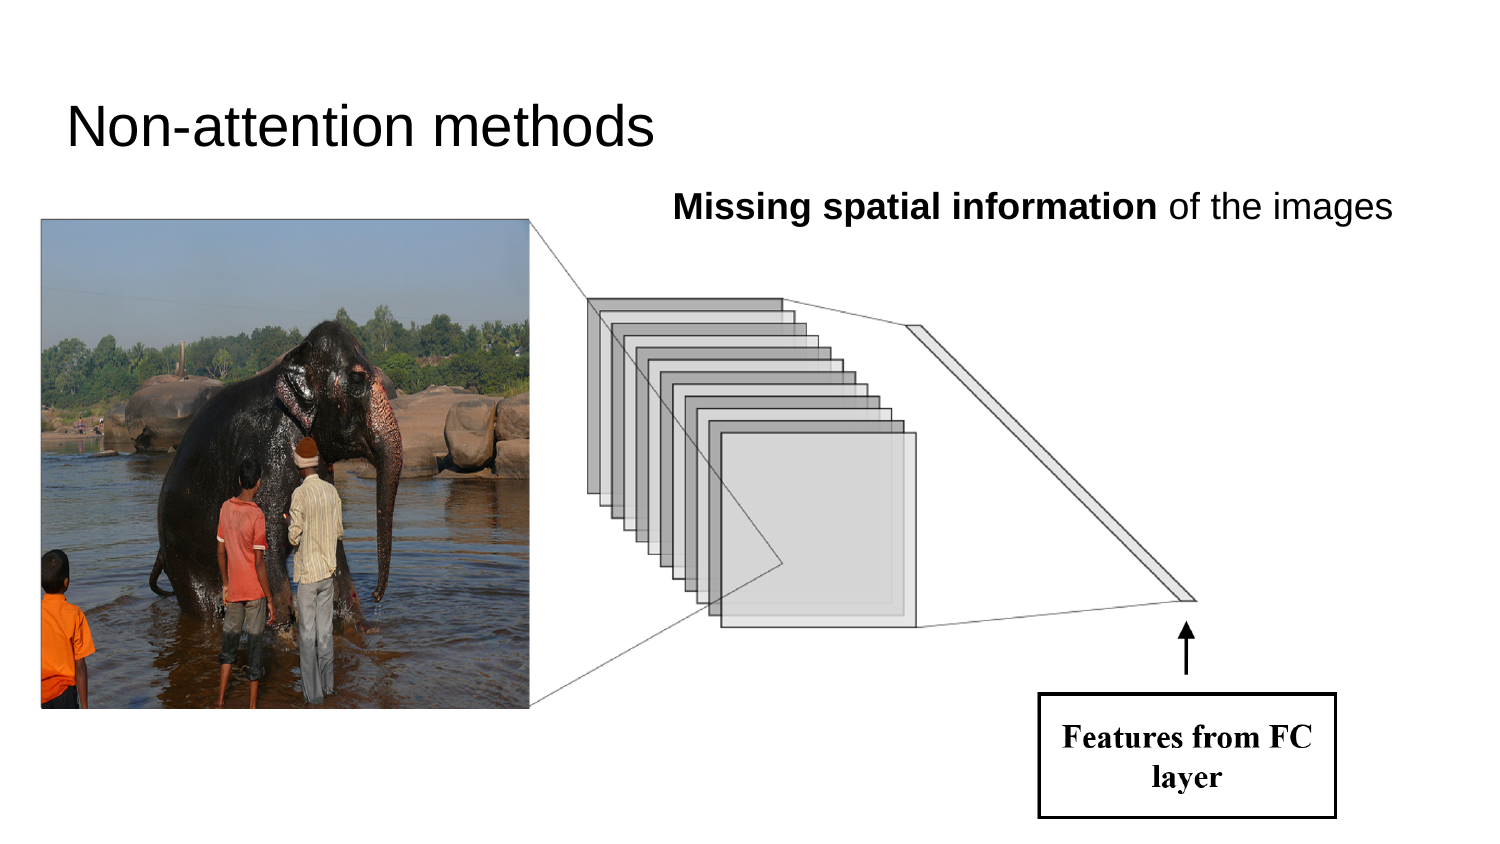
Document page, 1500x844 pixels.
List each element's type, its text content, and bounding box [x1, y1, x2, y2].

title Missing spatial information of the images [657, 166, 1500, 261]
title Non-attention methods [51, 72, 1449, 167]
picture [24, 209, 1337, 819]
